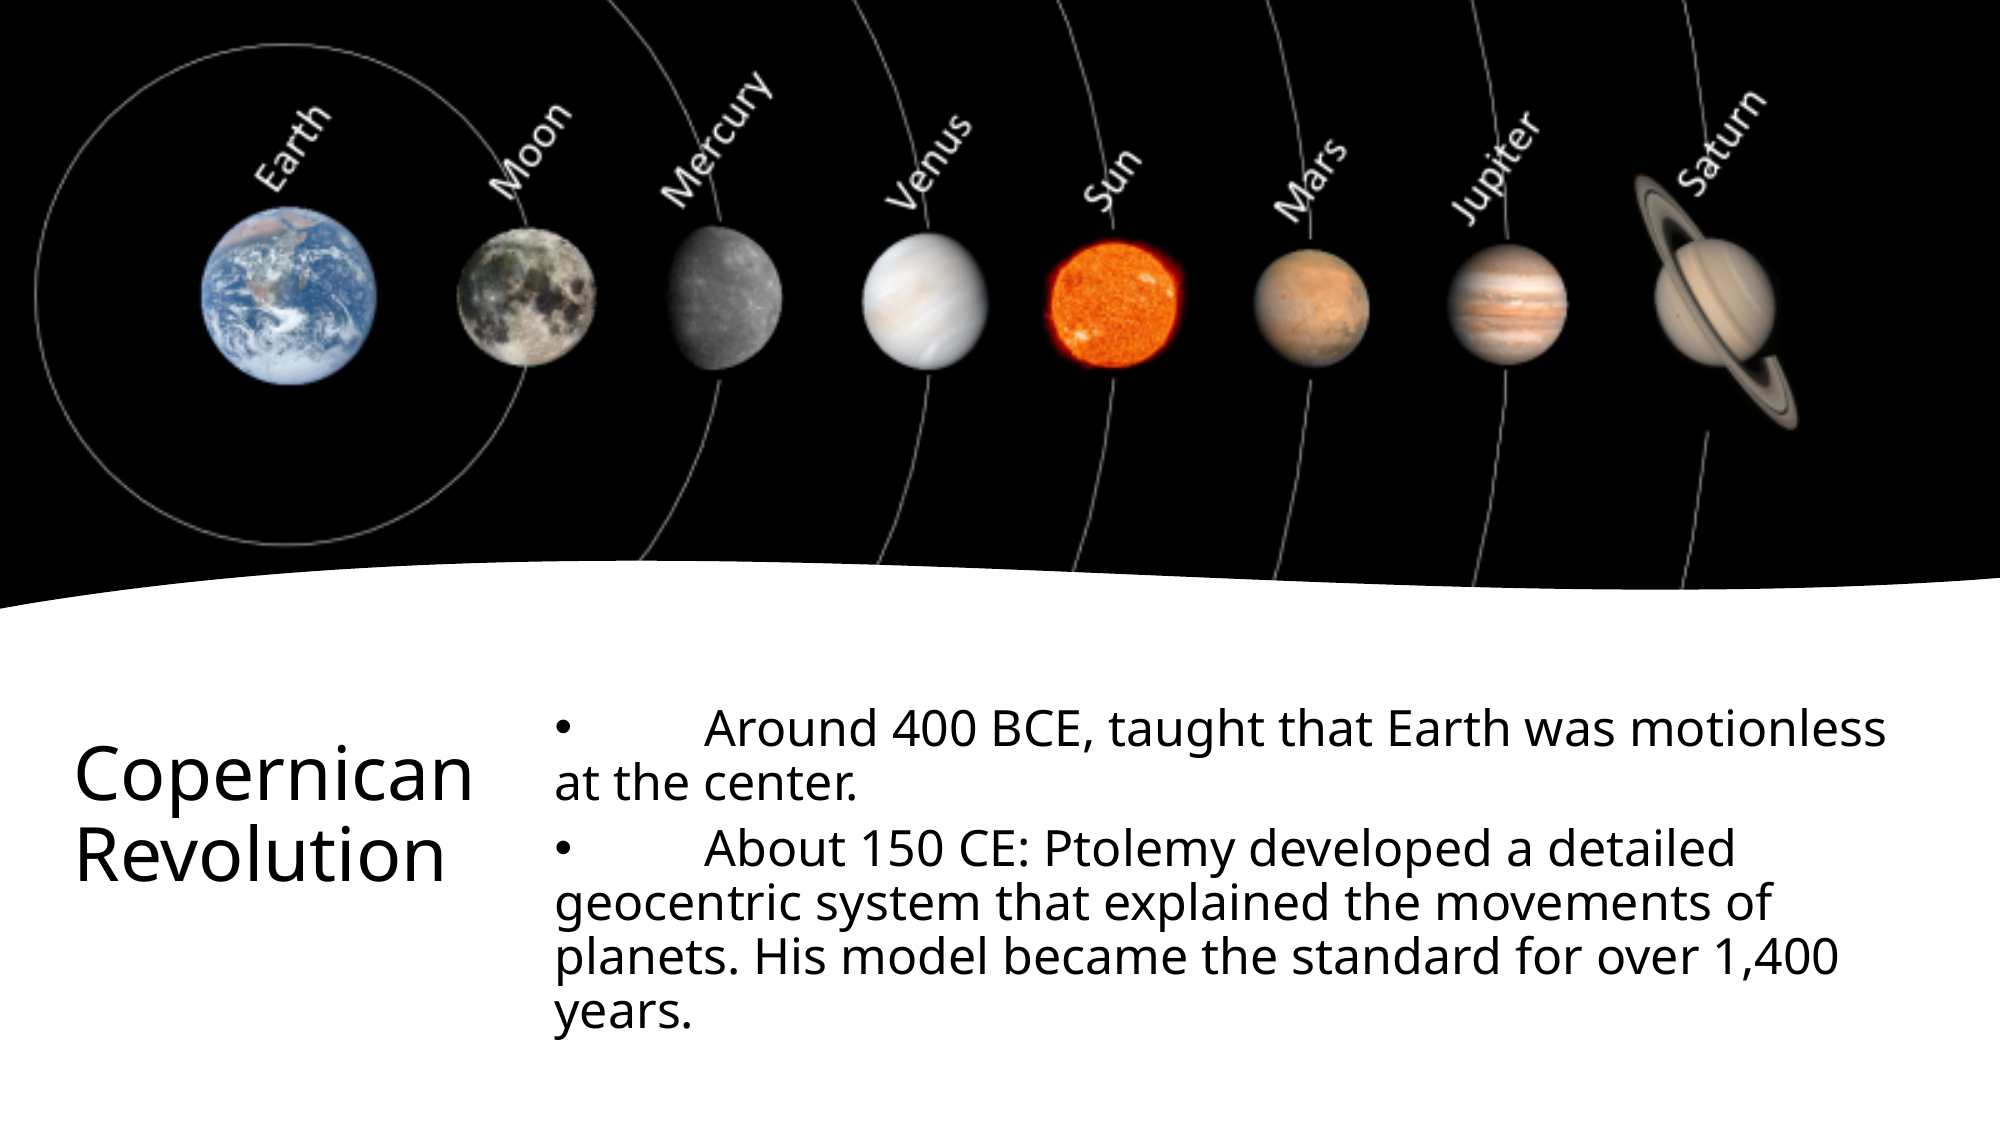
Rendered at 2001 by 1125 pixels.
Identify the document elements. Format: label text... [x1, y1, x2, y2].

picture [0, 0, 2000, 610]
text_box Around 400 BCE, taught that Earth was motionless at the center. About 150 CE: Ptolemy developed a detailed geocentric system that explained the movements of planets. His model became the standard for over 1,400 years. [539, 669, 1928, 1073]
text_box Copernican Revolution [0, 615, 619, 1018]
